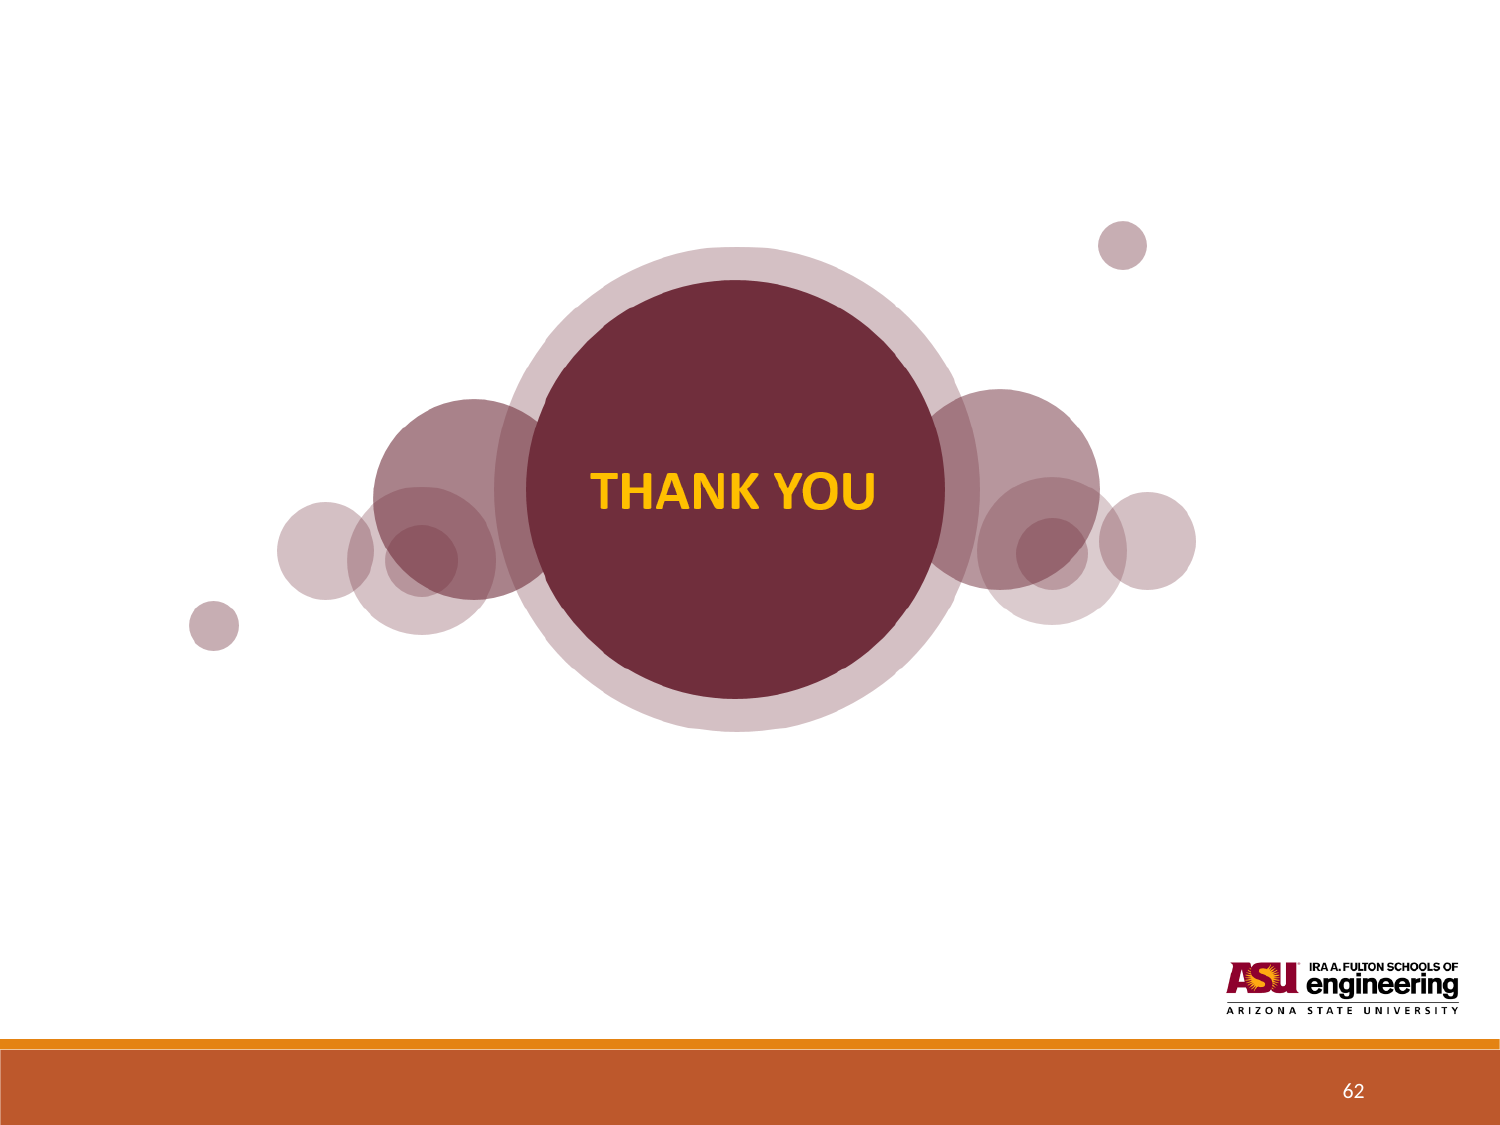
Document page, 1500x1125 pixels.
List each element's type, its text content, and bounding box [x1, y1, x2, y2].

picture [1220, 955, 1465, 1021]
picture [78, 127, 1364, 850]
slide_number 62 [1218, 1059, 1380, 1120]
